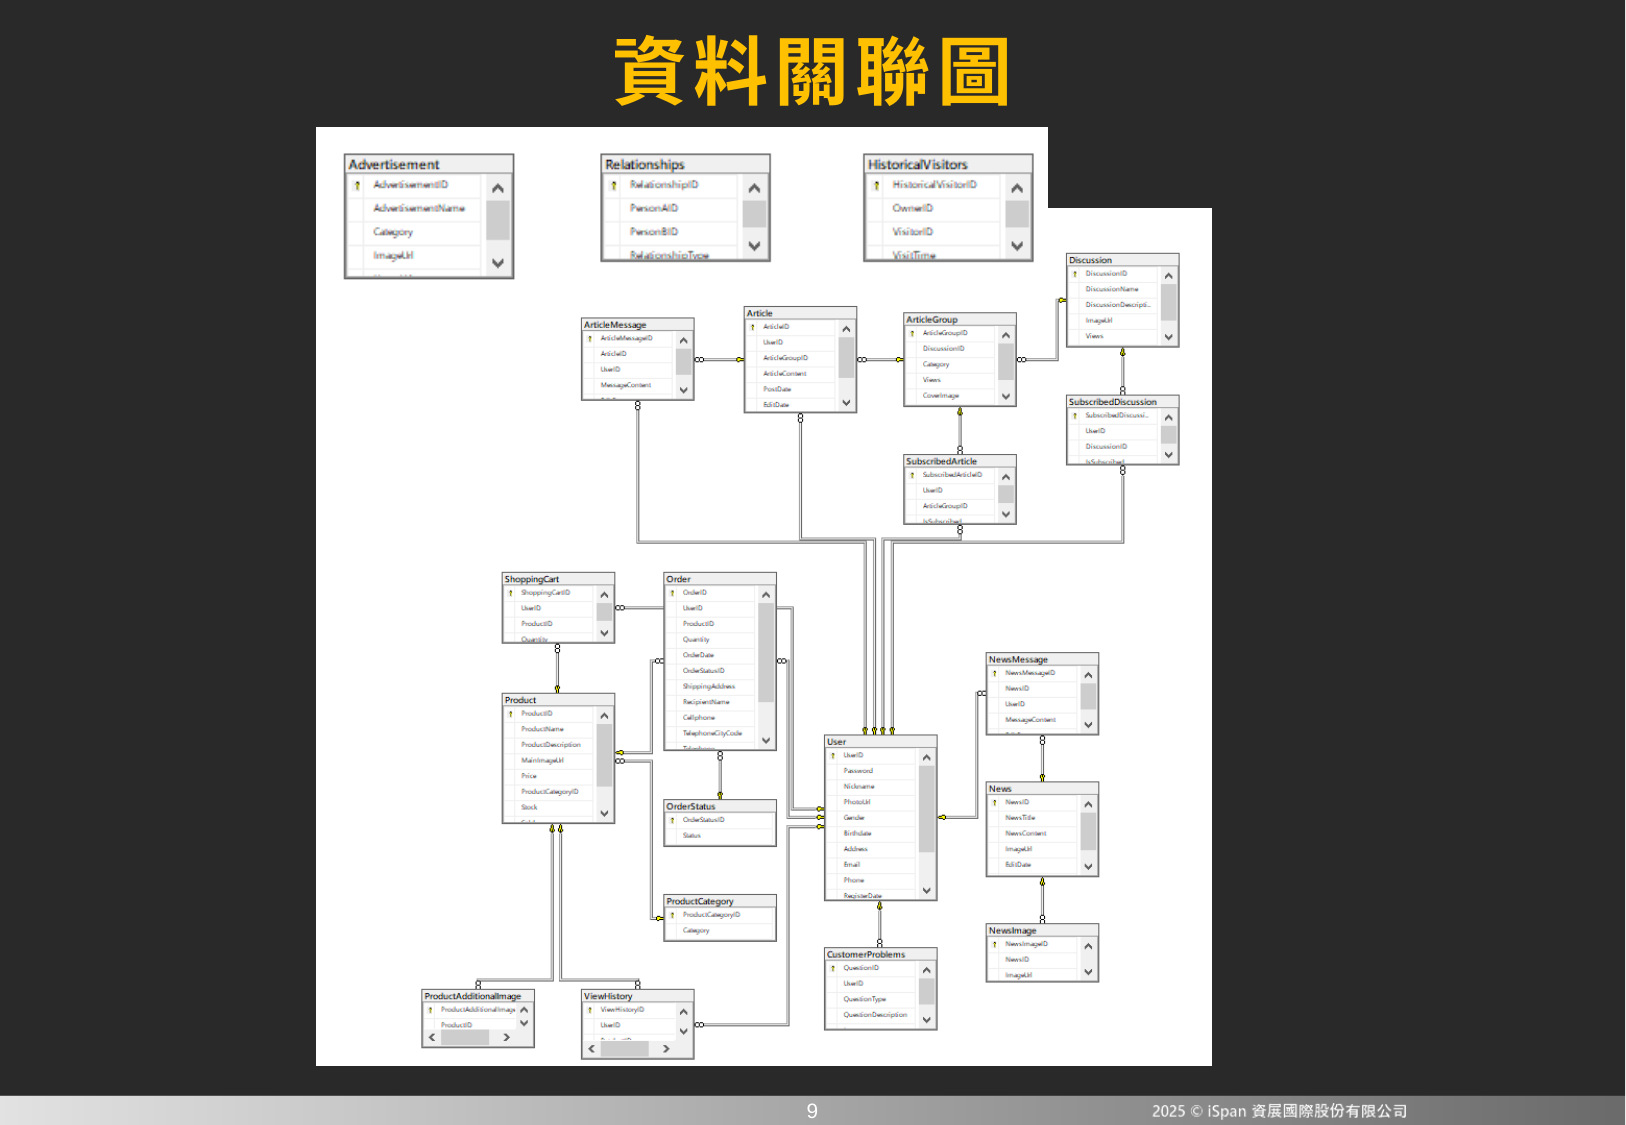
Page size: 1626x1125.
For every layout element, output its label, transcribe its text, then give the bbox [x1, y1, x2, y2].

picture [0, 0, 1626, 1125]
title 資料關聯圖 [103, 13, 1522, 126]
